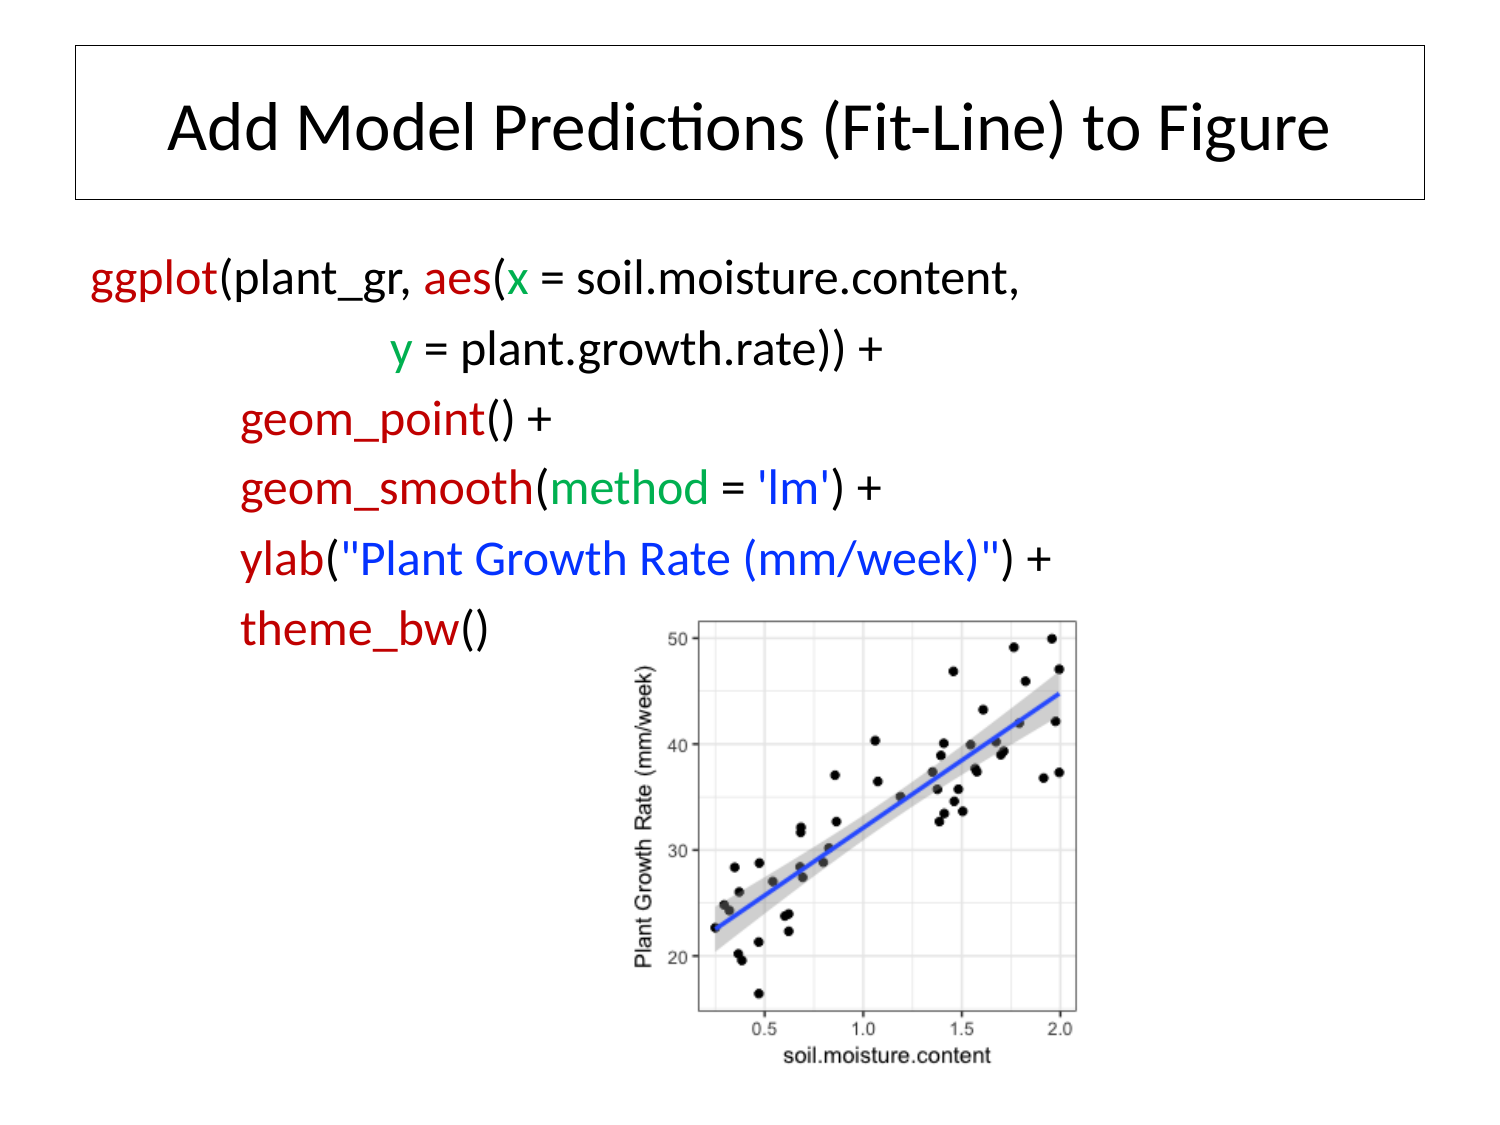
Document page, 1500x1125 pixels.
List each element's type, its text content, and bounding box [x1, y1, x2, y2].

title Add Model Predictions (Fit-Line) to Figure [75, 45, 1425, 200]
picture [624, 610, 1088, 1074]
list ggplot(plant_gr, aes(x = soil.moisture.content, y = plant.growth.rate)) + geom_point() + geom_smooth(method = 'lm') + ylab("Plant Growth Rate (mm/week)") + theme_bw() [75, 237, 1425, 1075]
